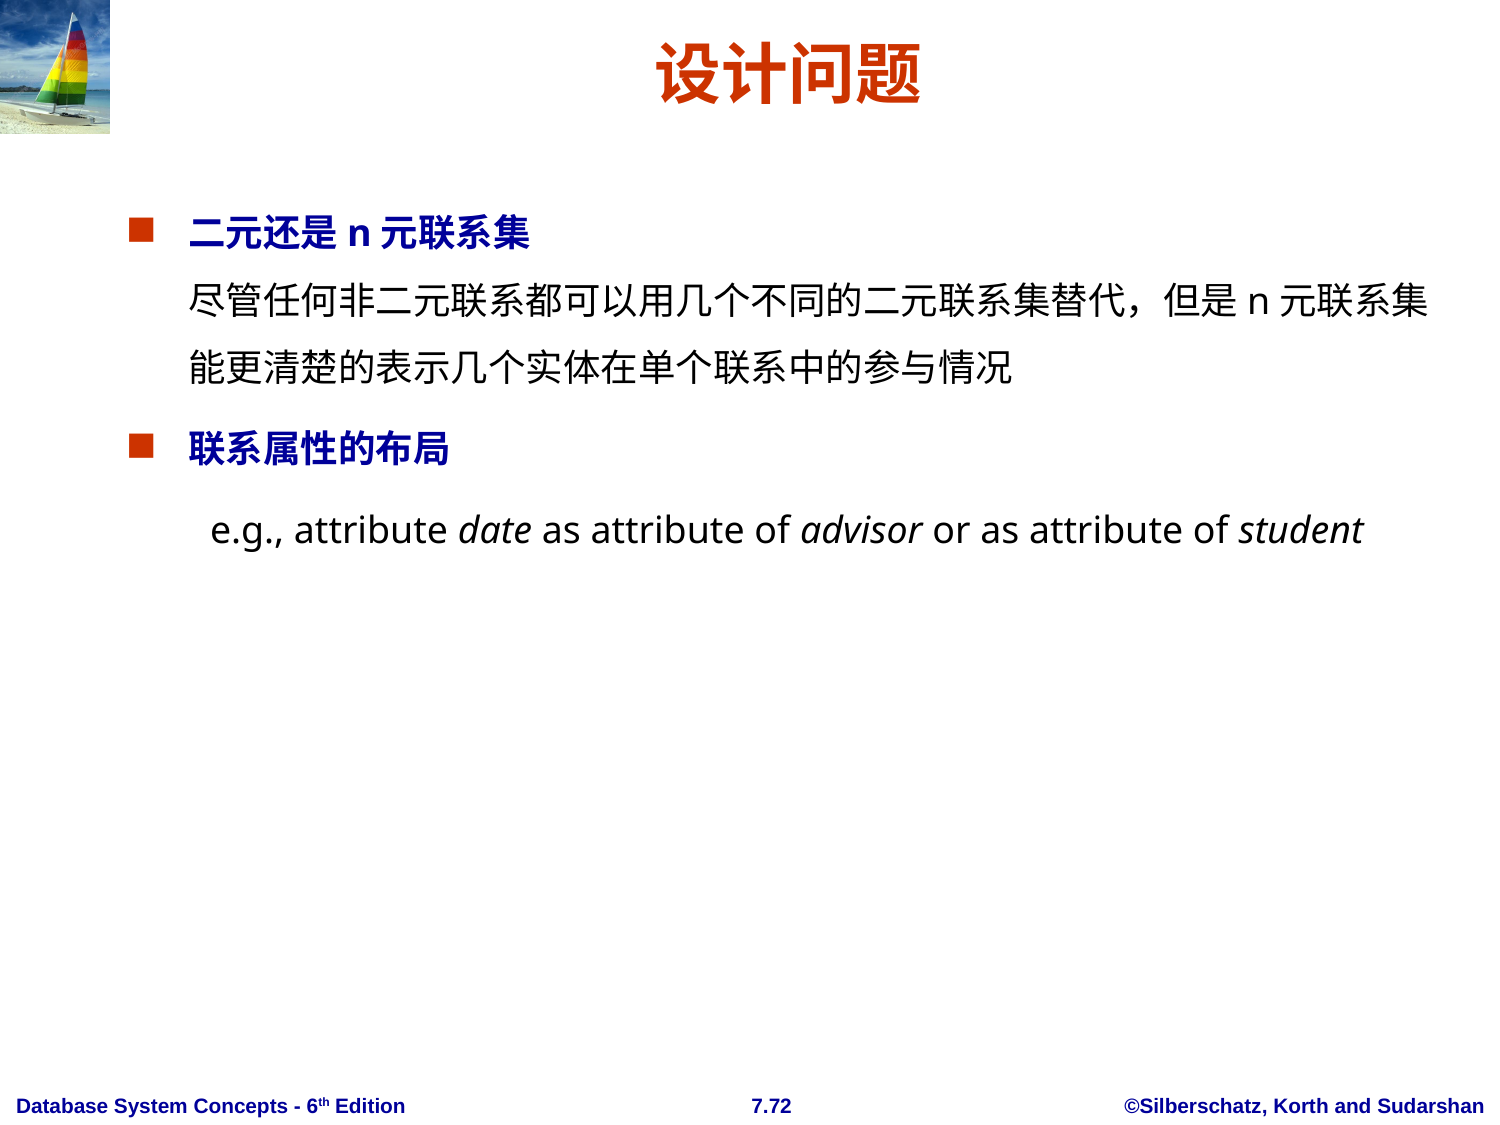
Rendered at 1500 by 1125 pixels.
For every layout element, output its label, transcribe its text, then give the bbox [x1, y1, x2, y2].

title 设计问题 [126, 19, 1451, 120]
list 二元还是n元联系集 尽管任何非二元联系都可以用几个不同的二元联系集替代，但是n元联系集能更清楚的表示几个实体在单个联系中的参与情况 联系属性的布局 e.g., attribute date as attribute of advisor or as attribute of student [116, 179, 1464, 1063]
picture [0, 0, 110, 134]
